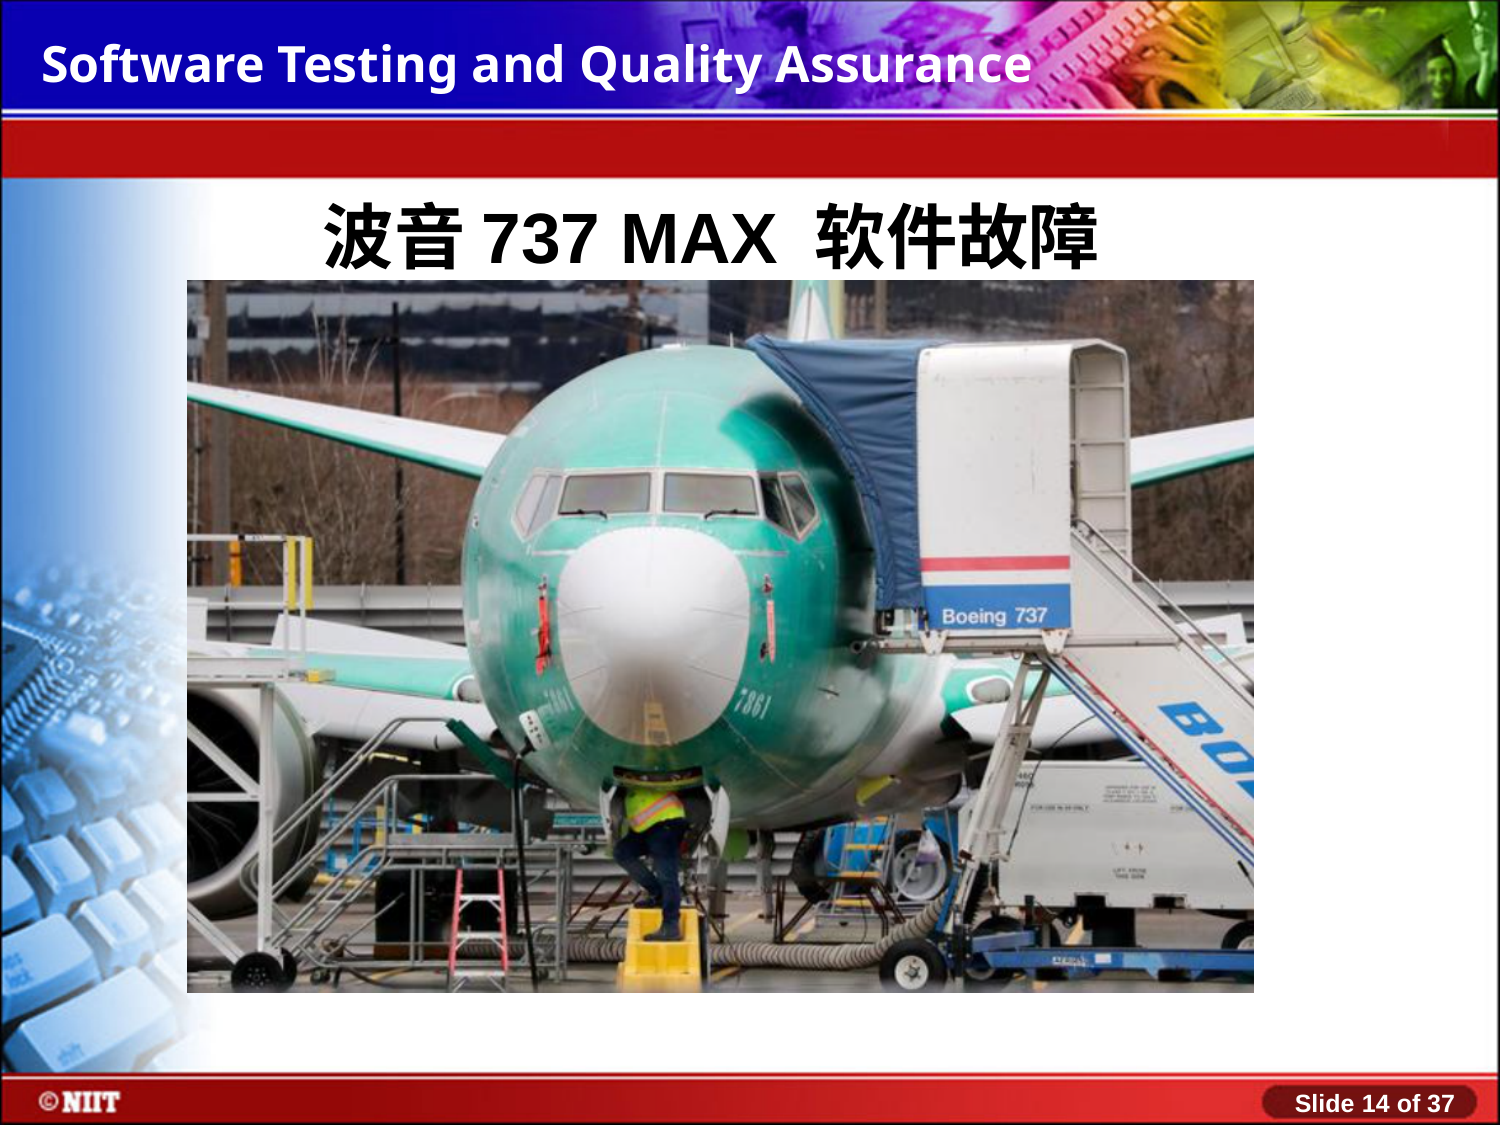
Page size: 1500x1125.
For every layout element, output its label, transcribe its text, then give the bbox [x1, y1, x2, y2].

picture [0, 0, 1500, 1125]
text_box 波音737 MAX 软件故障 [275, 149, 1120, 278]
